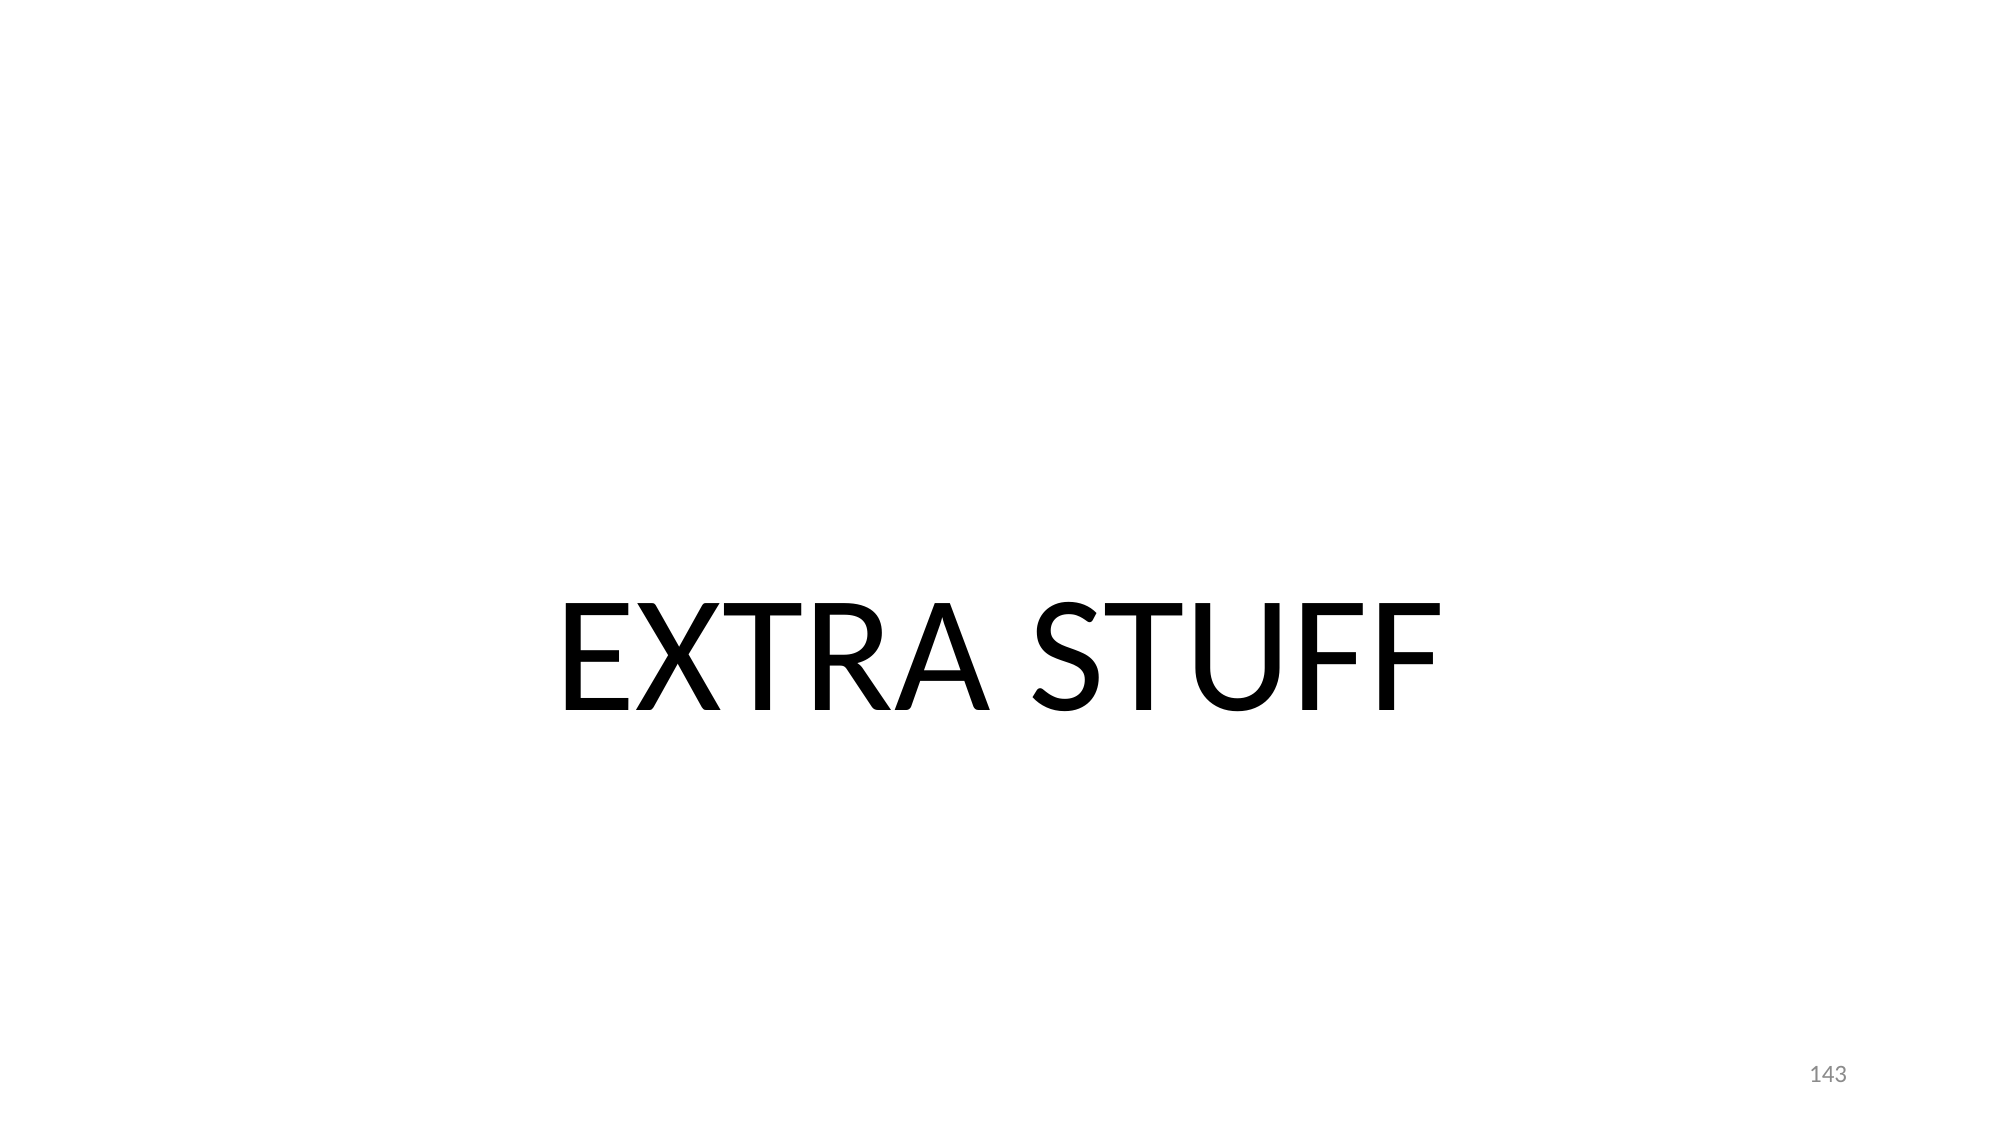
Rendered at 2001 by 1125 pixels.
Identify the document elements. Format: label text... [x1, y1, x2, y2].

slide_number 142 [1412, 1042, 1863, 1103]
list EXTRA STUFF [137, 299, 1863, 1014]
